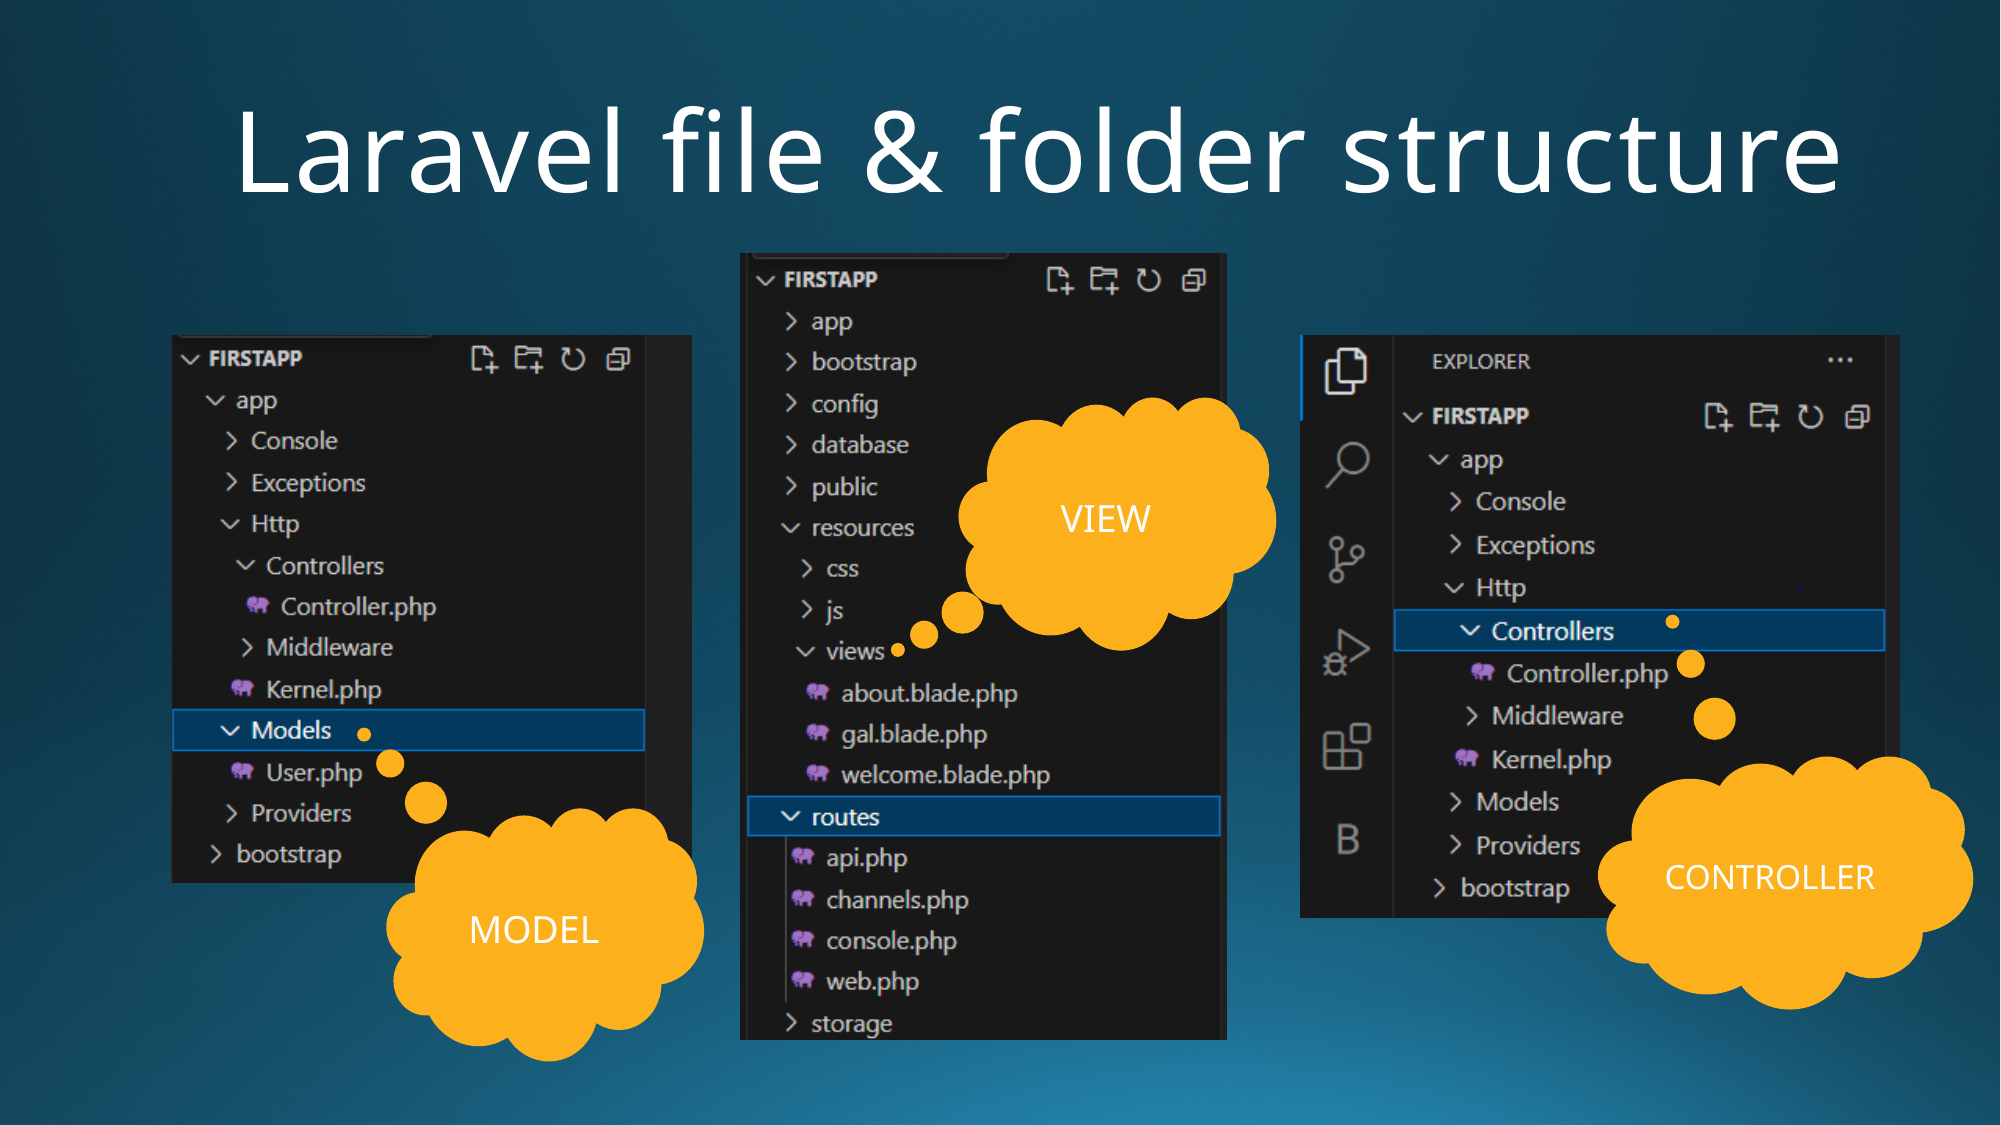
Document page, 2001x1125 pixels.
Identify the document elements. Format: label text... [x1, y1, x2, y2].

picture [0, 0, 2001, 1125]
text_box MODEL [385, 858, 706, 1063]
text_box VIEW [1227, 404, 1278, 600]
title Laravel file & folder structure [205, 85, 1875, 227]
text_box CONTROLLER [1605, 756, 1975, 1011]
